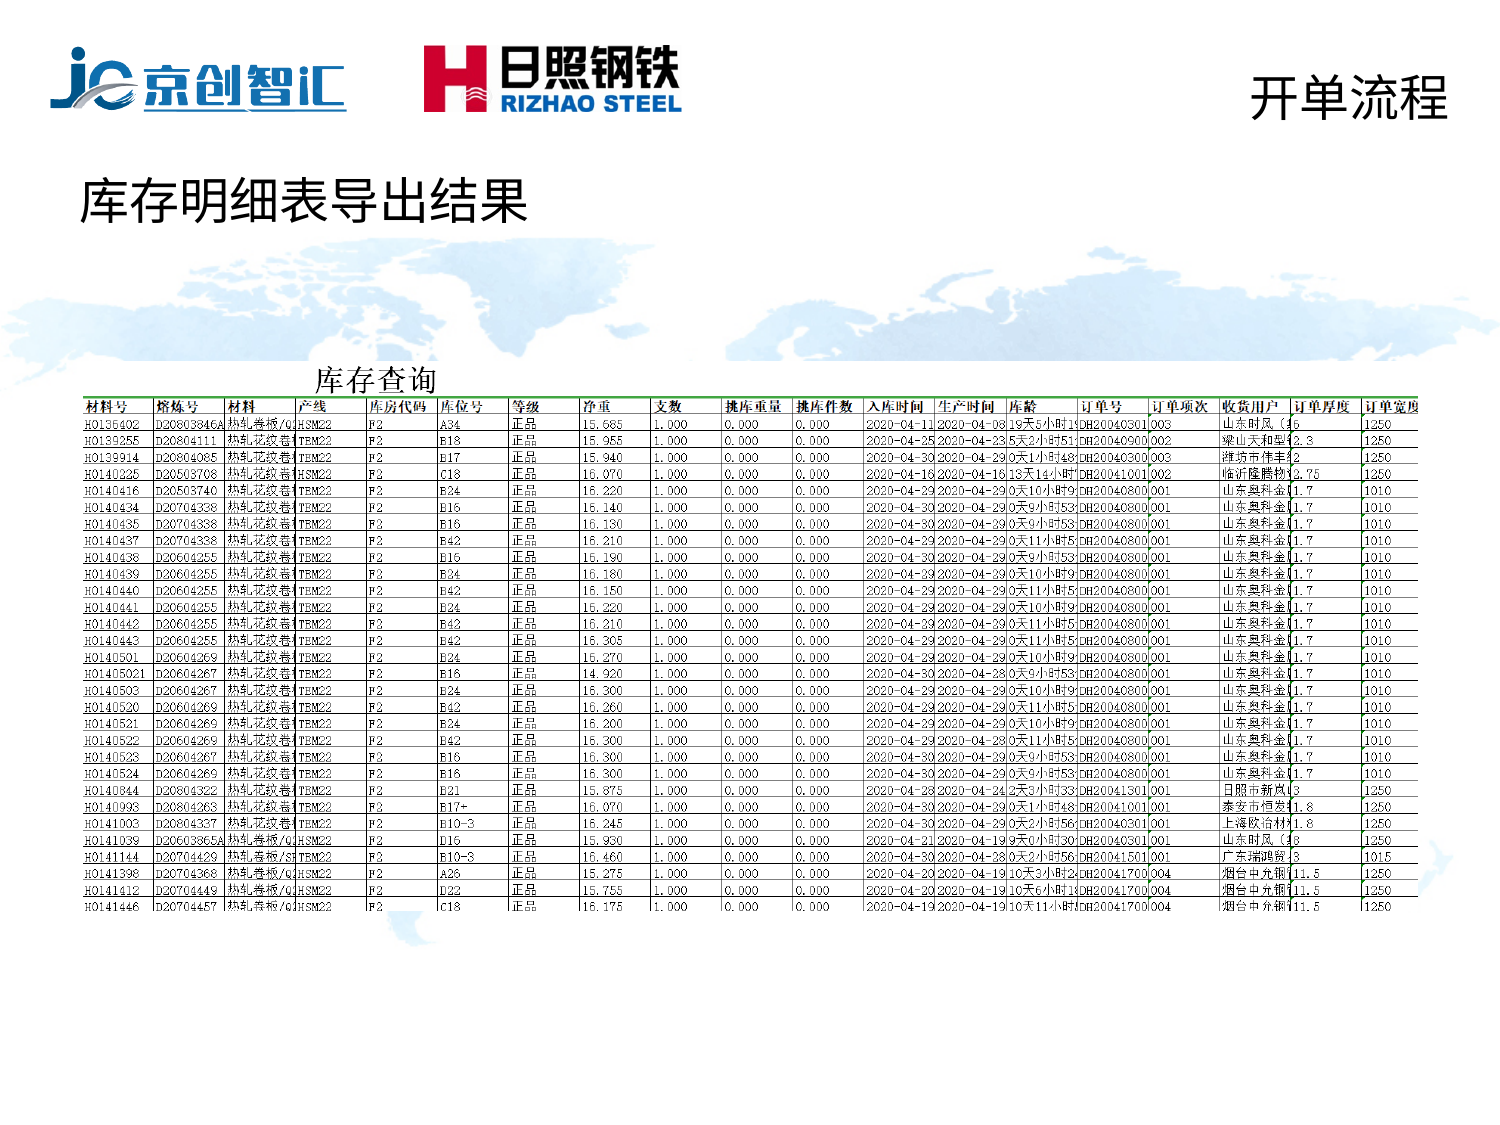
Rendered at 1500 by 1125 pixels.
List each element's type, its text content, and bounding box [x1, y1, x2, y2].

text_box 库存明细表导出结果 [64, 162, 638, 238]
text_box 开单流程 [751, 40, 1464, 134]
picture [0, 0, 1500, 1125]
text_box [50, 31, 701, 120]
